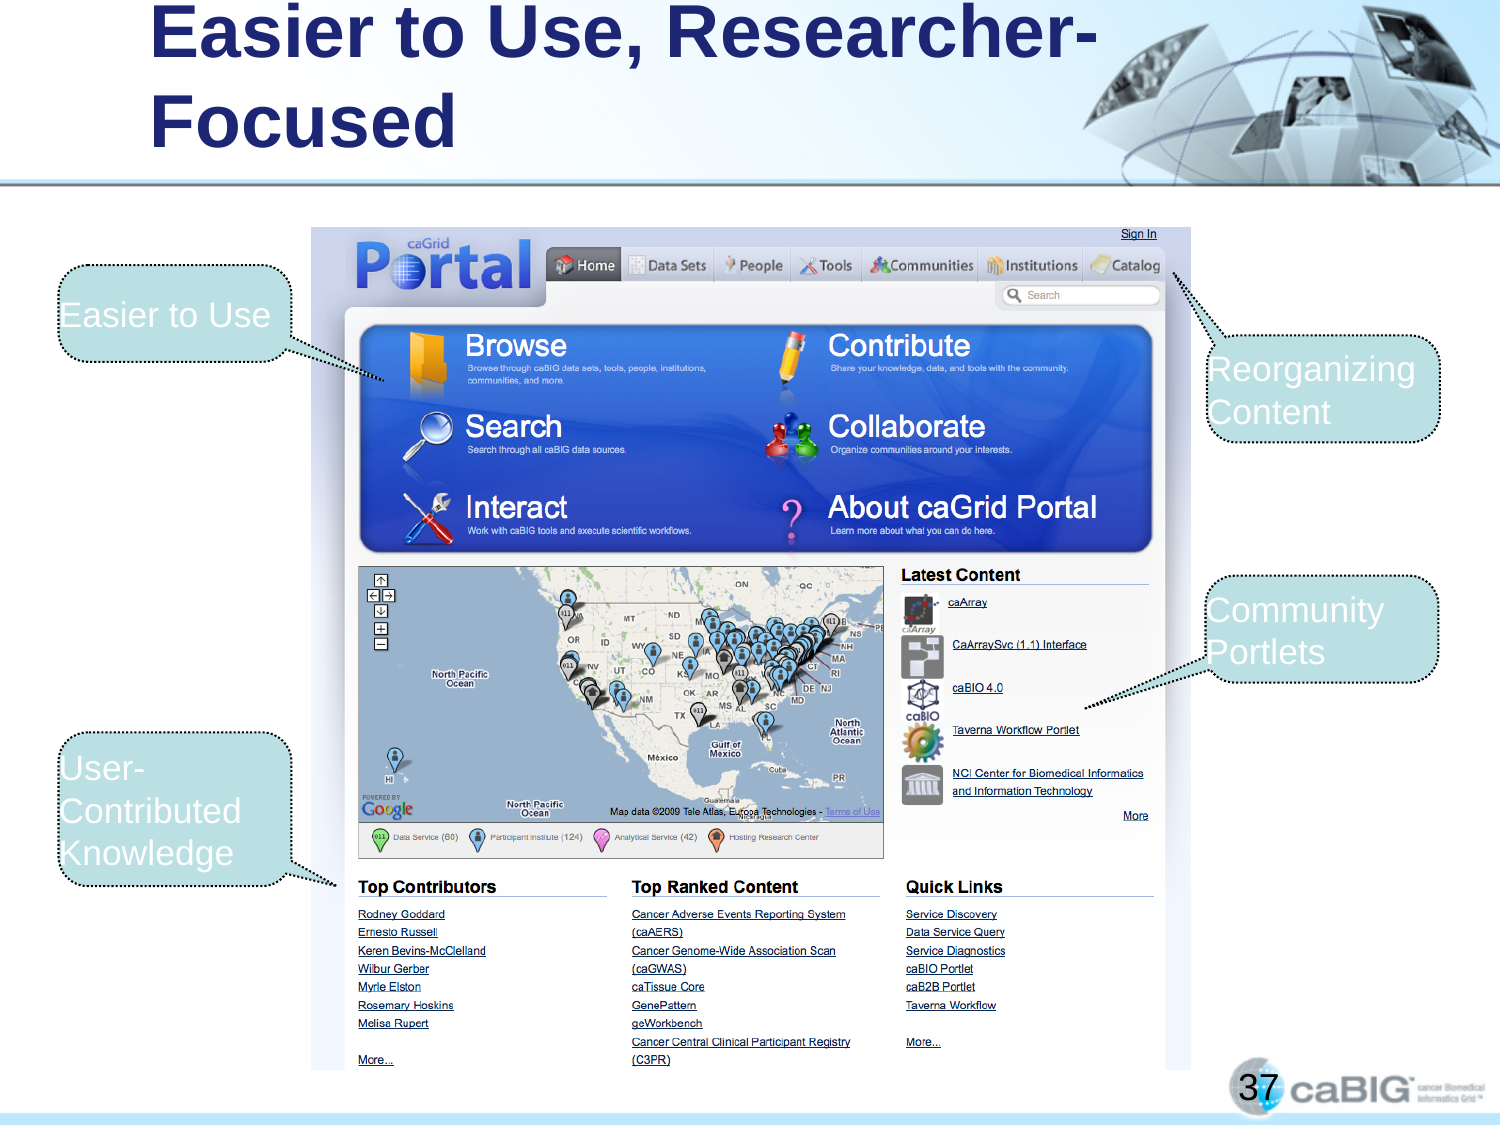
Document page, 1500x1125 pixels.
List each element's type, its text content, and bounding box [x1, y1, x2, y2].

text_box Community Portlets [1196, 575, 1439, 683]
text_box User-Contributed Knowledge [58, 732, 306, 887]
text_box Easier to Use [58, 265, 306, 362]
picture [0, 0, 1500, 1125]
text_box Reorganizing Content [1196, 300, 1440, 443]
title Easier to Use, Researcher-Focused [134, 61, 1342, 171]
